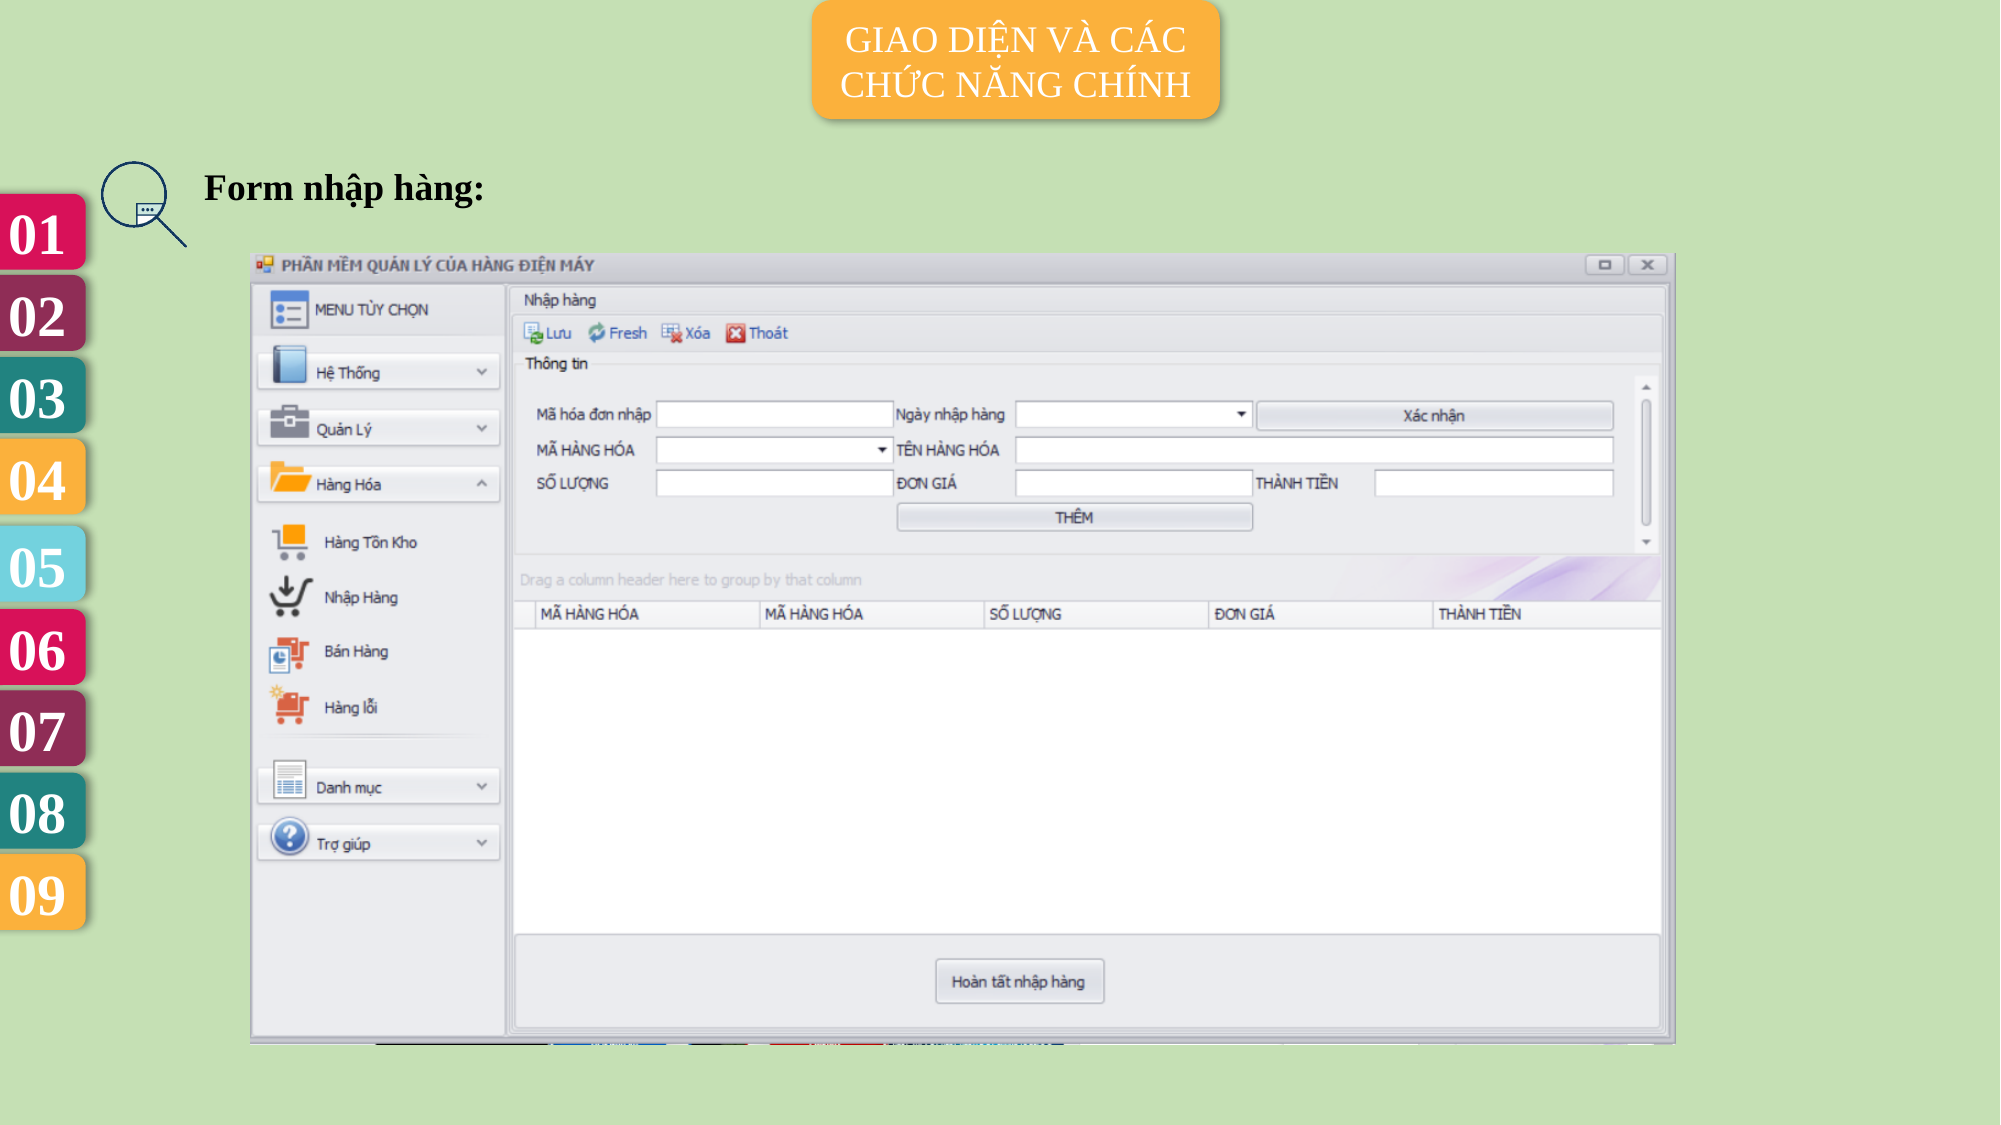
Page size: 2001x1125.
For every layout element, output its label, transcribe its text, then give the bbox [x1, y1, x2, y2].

text_box 04 [0, 440, 87, 516]
text_box 09 [0, 855, 87, 931]
text_box 08 [0, 773, 87, 850]
text_box 01 [0, 192, 57, 271]
text_box 06 [0, 608, 87, 687]
text_box 05 [0, 524, 87, 603]
text_box 07 [0, 692, 87, 768]
text_box 02 [0, 276, 87, 352]
text_box 03 [0, 357, 87, 435]
text_box GIAO DIỆN VÀ CÁC CHỨC NĂNG CHÍNH [810, 0, 1221, 121]
text_box Form nhập hàng: [251, 155, 501, 215]
picture [57, 96, 1676, 1045]
